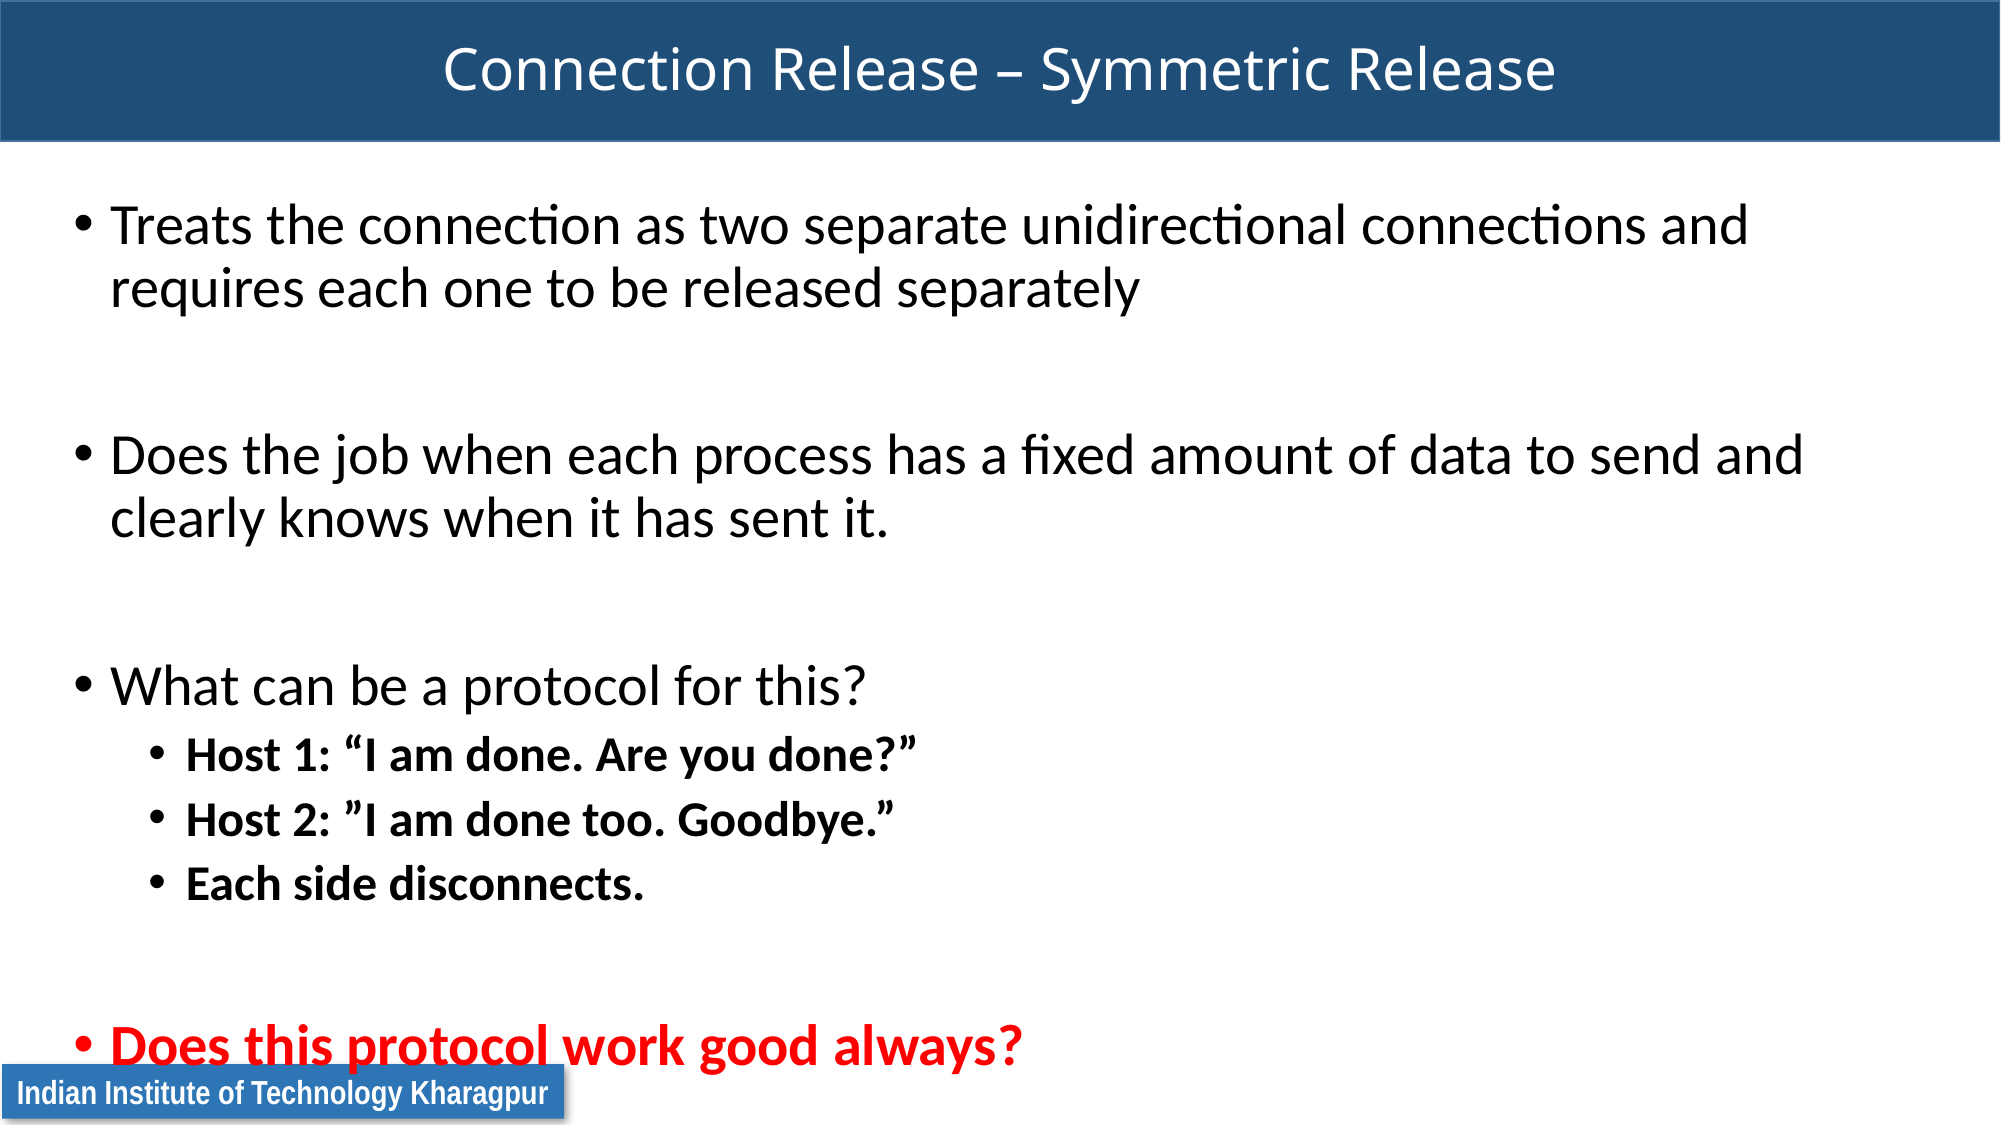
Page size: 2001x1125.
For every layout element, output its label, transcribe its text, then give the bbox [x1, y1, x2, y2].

title Connection Release – Symmetric Release [0, 1, 2000, 141]
list Treats the connection as two separate unidirectional connections and requires each one to be released separately Does the job when each process has a fixed amount of data to send and clearly knows when it has sent it. What can be a protocol for this? Host 1: “I am done. Are you done?” Host 2: ”I am done too. Goodbye.” Each side disconnects. Does this protocol work good always? [58, 186, 1954, 1065]
